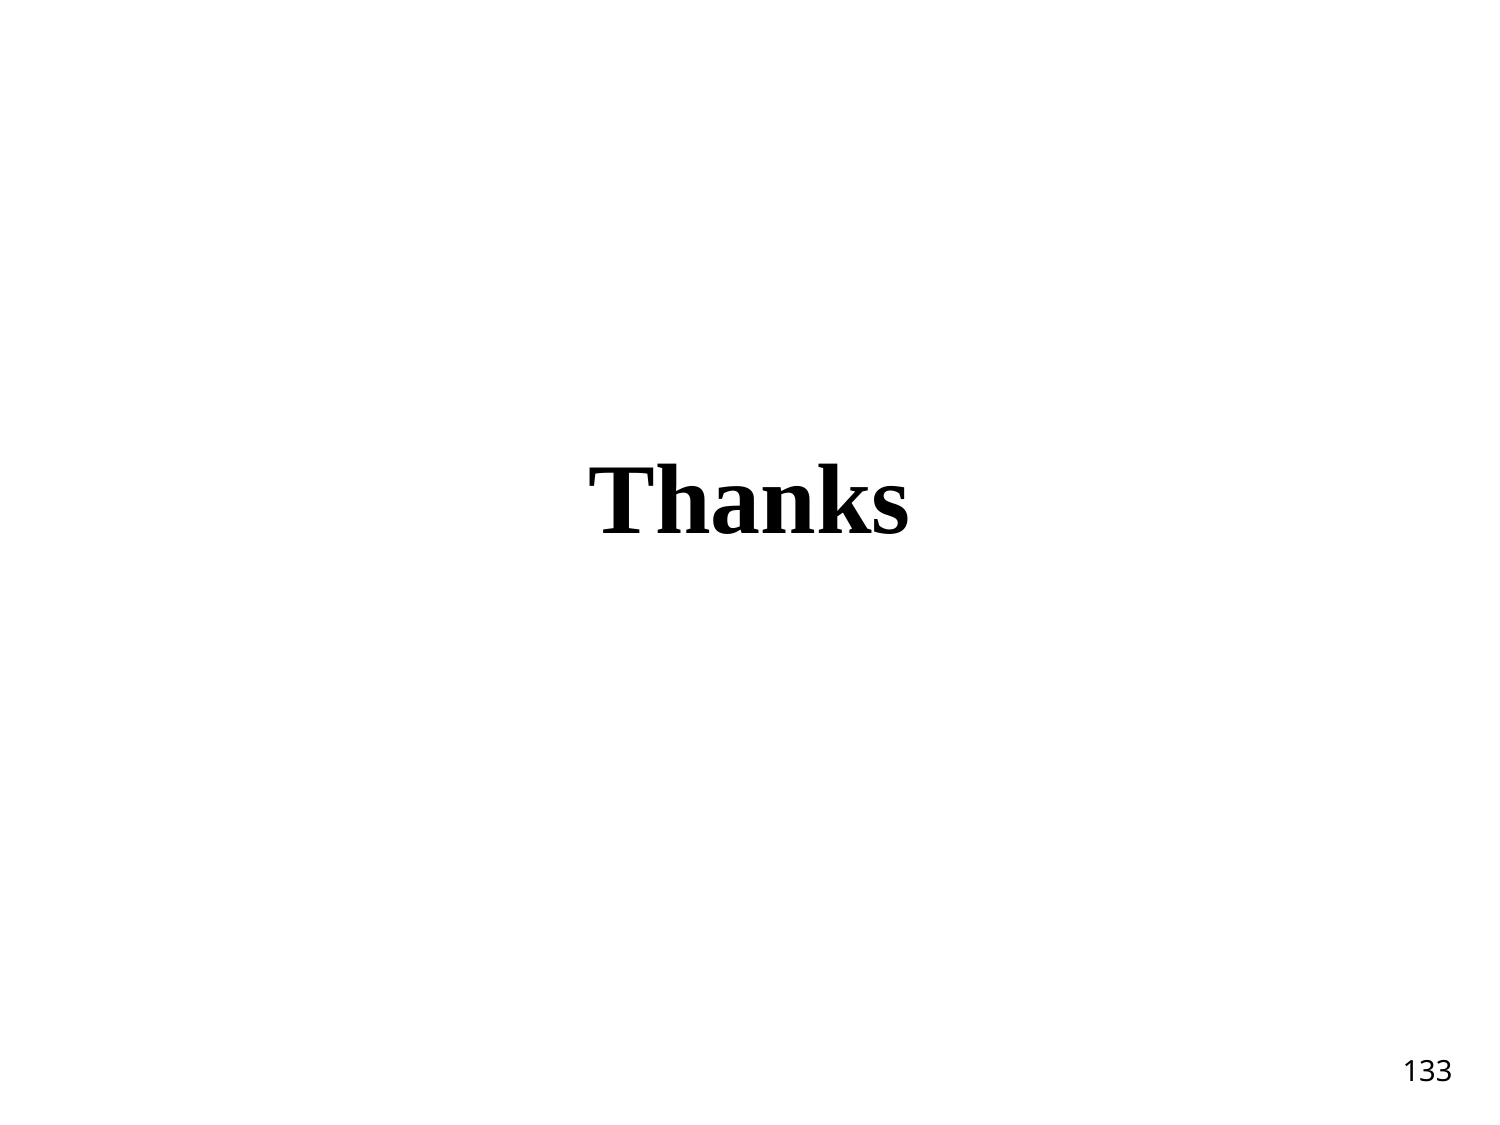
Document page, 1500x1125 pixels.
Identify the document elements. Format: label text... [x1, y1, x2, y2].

slide_number 133 [1155, 1024, 1468, 1100]
text_box Thanks [366, 426, 1134, 561]
